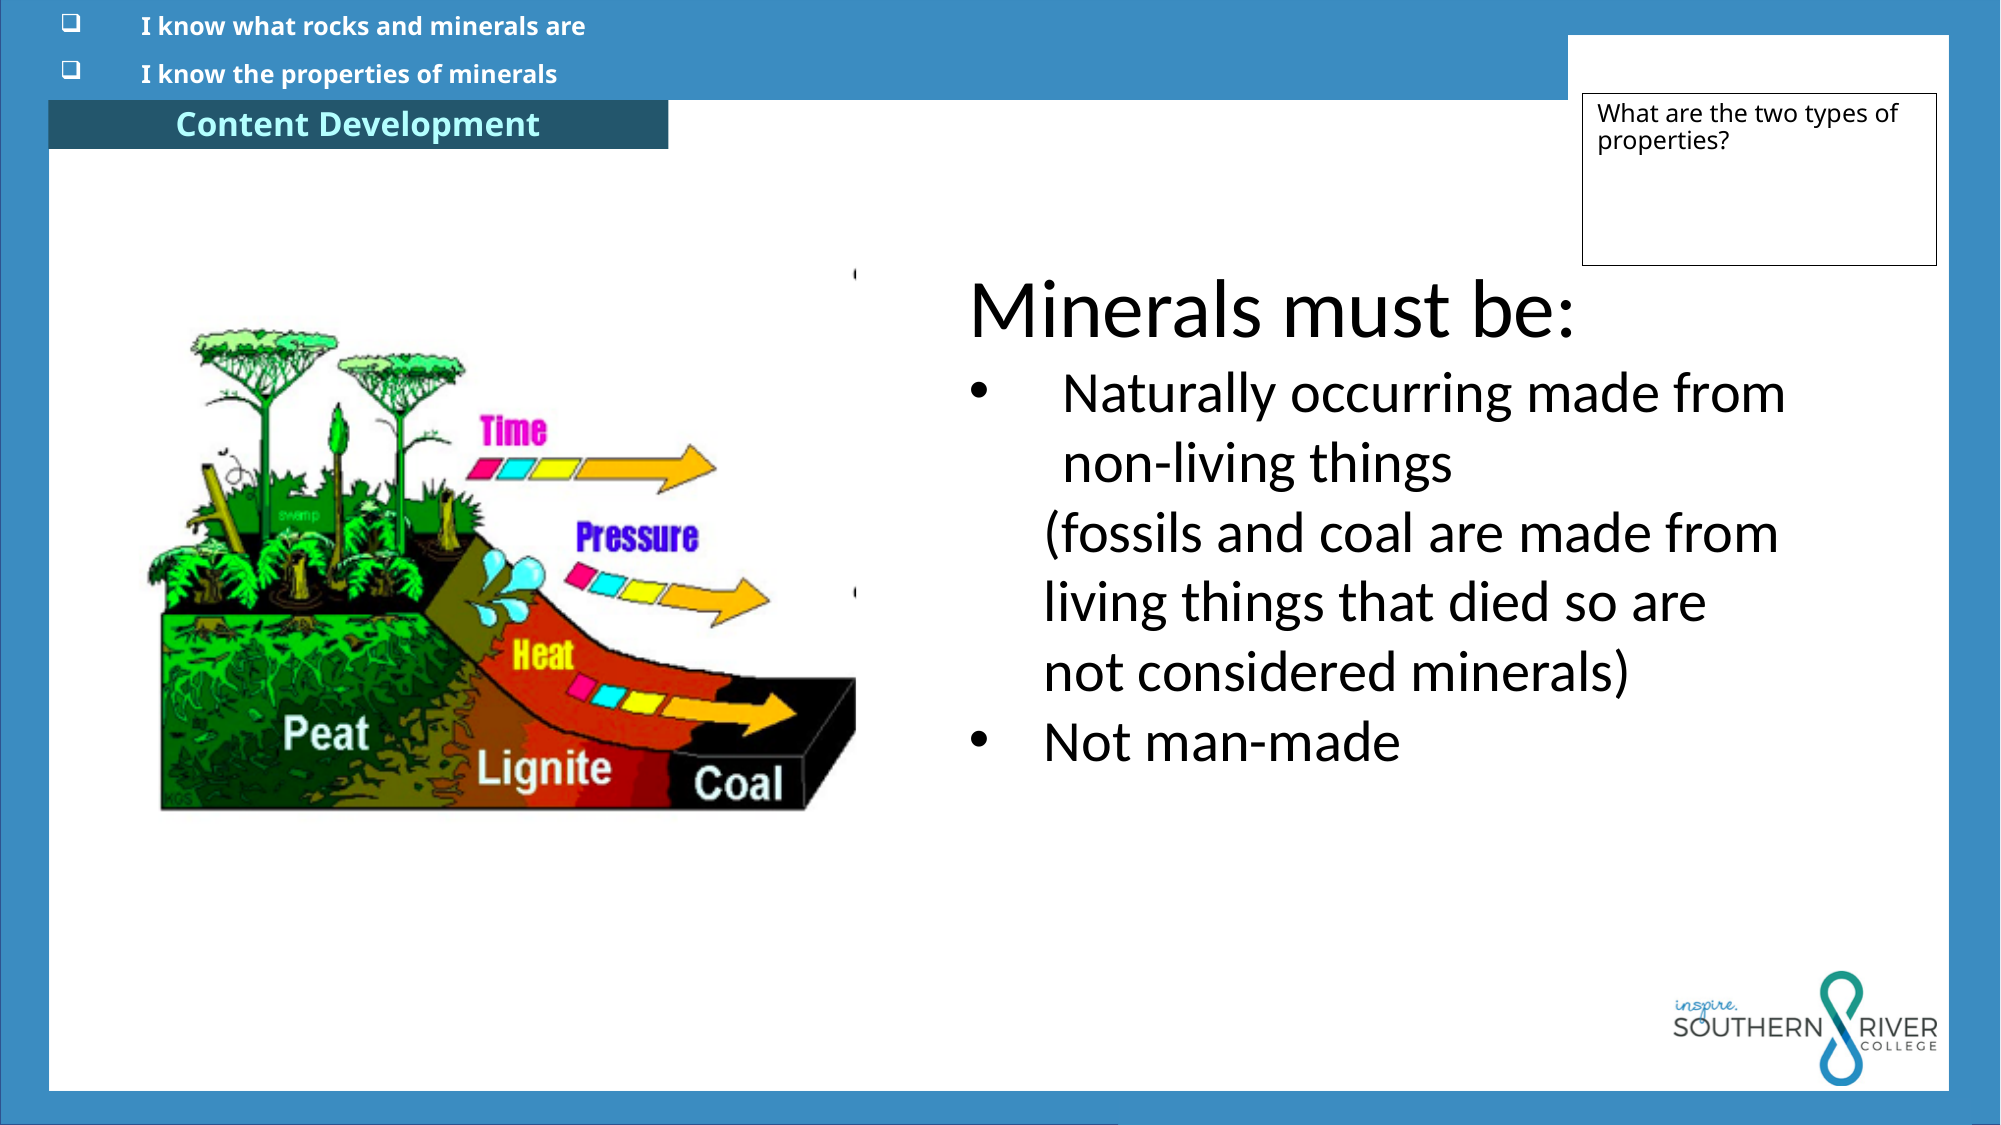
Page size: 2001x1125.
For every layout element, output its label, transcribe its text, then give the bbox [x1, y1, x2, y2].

text_box [77, 219, 1568, 1091]
picture [0, 0, 2001, 1125]
text_box Minerals must be: Naturally occurring made from non-living things (fossils and coal are made from living things that died so are not considered minerals) Not man-made [954, 246, 1805, 1091]
list What are the two types of properties? [1582, 93, 1937, 266]
list I know what rocks and minerals are I know the properties of minerals [45, 3, 1568, 100]
